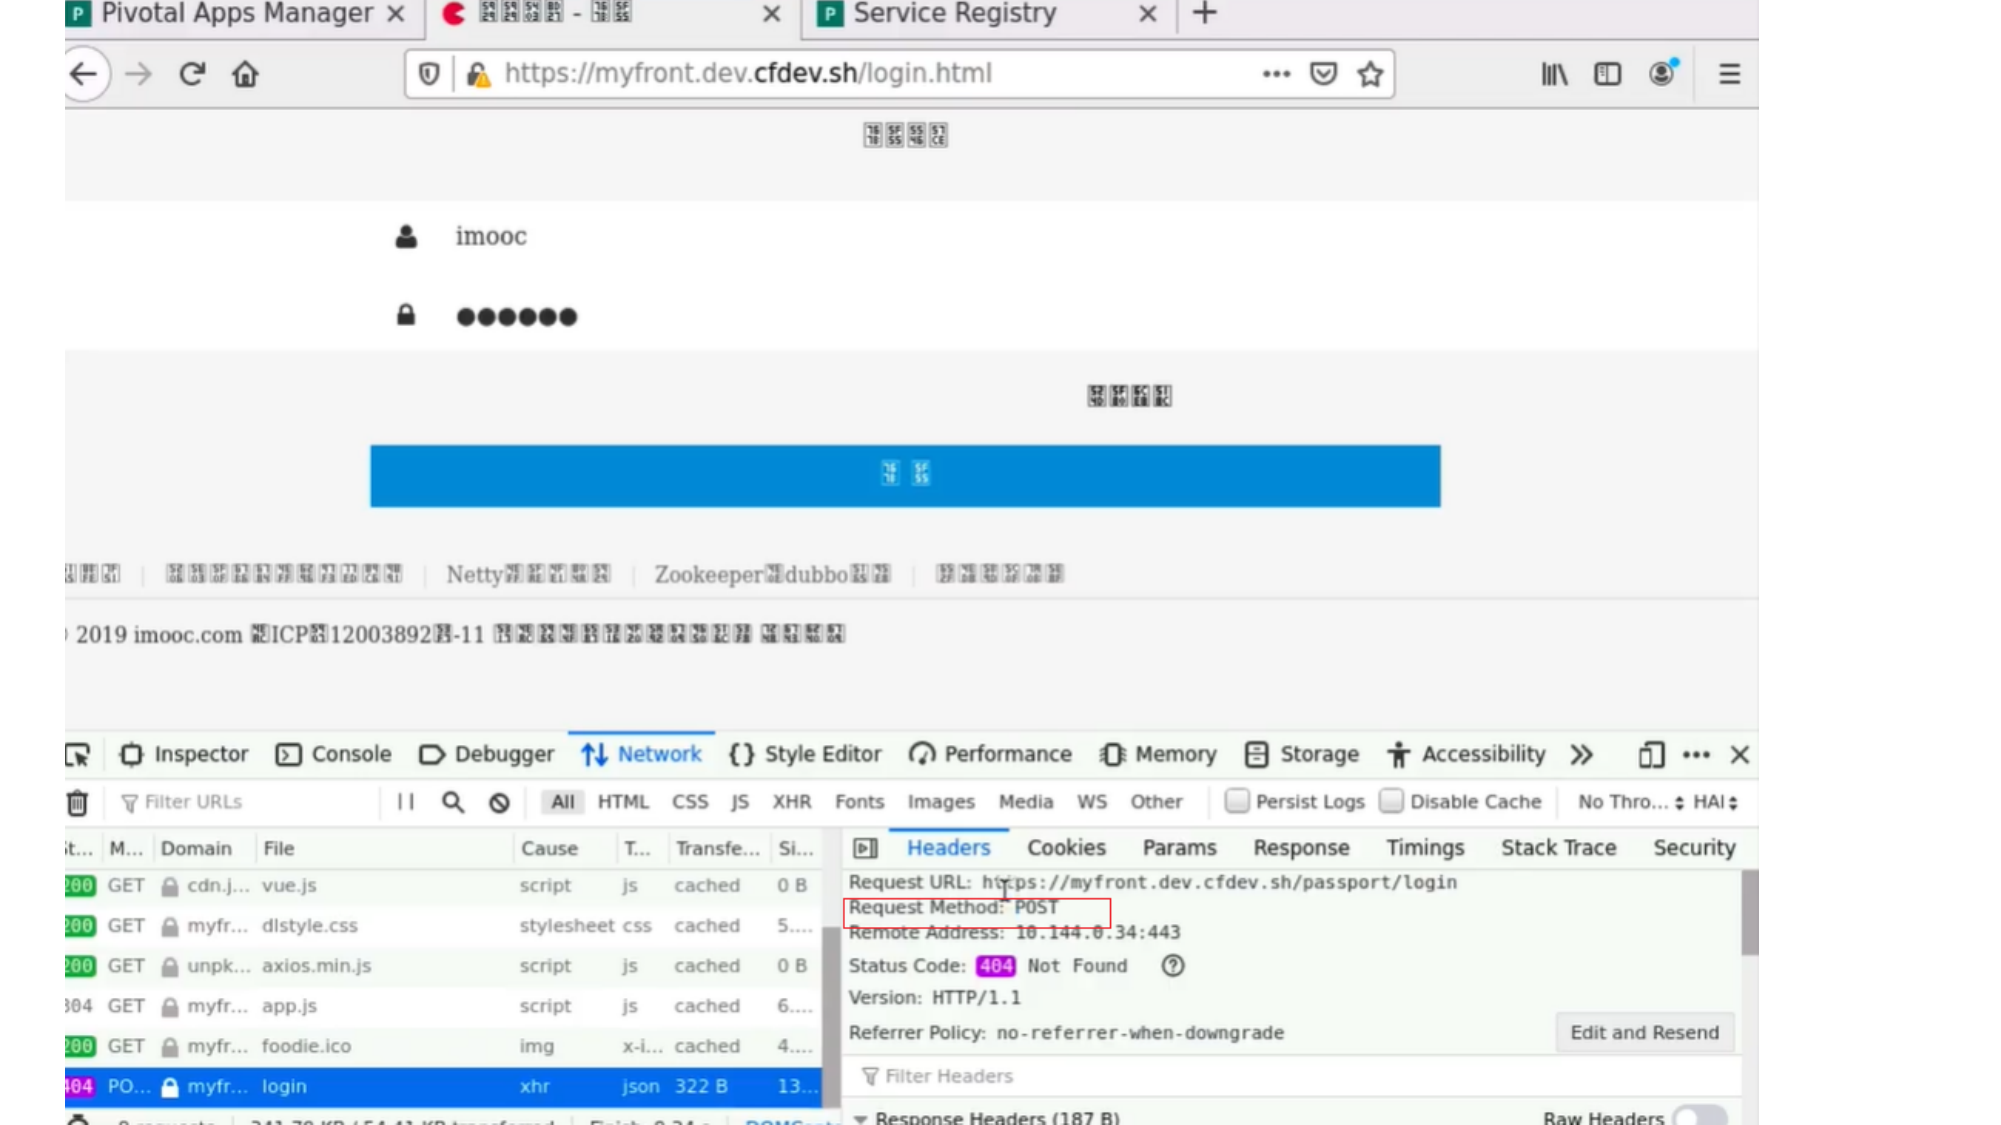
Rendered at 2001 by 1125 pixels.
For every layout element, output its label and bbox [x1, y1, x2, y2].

picture [65, 0, 1759, 1125]
